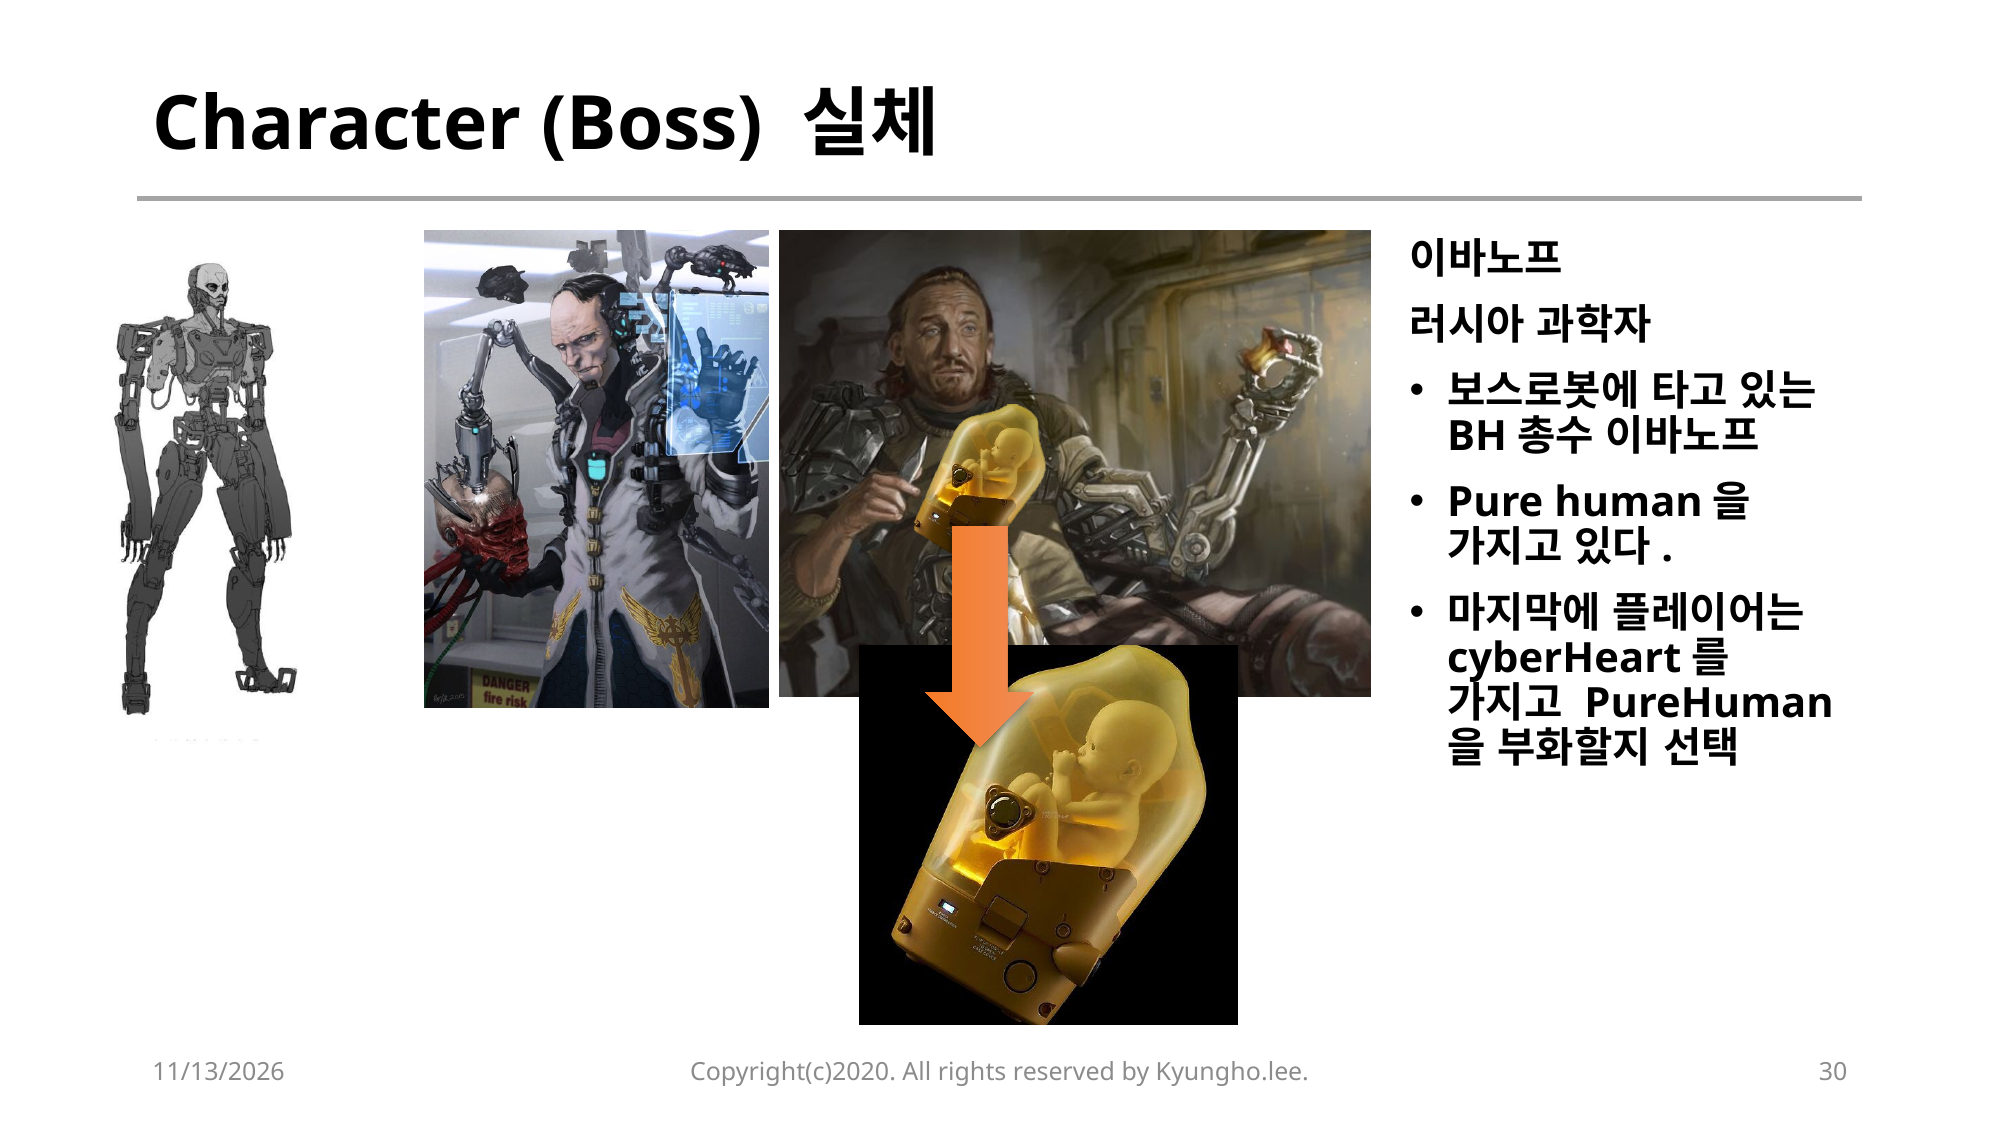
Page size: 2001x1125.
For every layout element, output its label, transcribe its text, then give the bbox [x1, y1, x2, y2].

picture [424, 230, 769, 708]
footer Copyright(c)2020. All rights reserved by Kyungho.lee. [662, 1042, 1338, 1103]
list 이바노프 러시아 과학자 보스로봇에 타고 있는 BH총수 이바노프 Pure human을 가지고 있다. 마지막에 플레이어는 cyberHeart를 가지고 PureHuman을 부화할지 선택 [1394, 230, 1863, 1014]
slide_number 30 [1412, 1042, 1863, 1103]
title Character (Boss) 실체 [137, 59, 1863, 191]
picture [779, 230, 1371, 1025]
picture [39, 221, 352, 749]
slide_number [137, 1042, 588, 1103]
